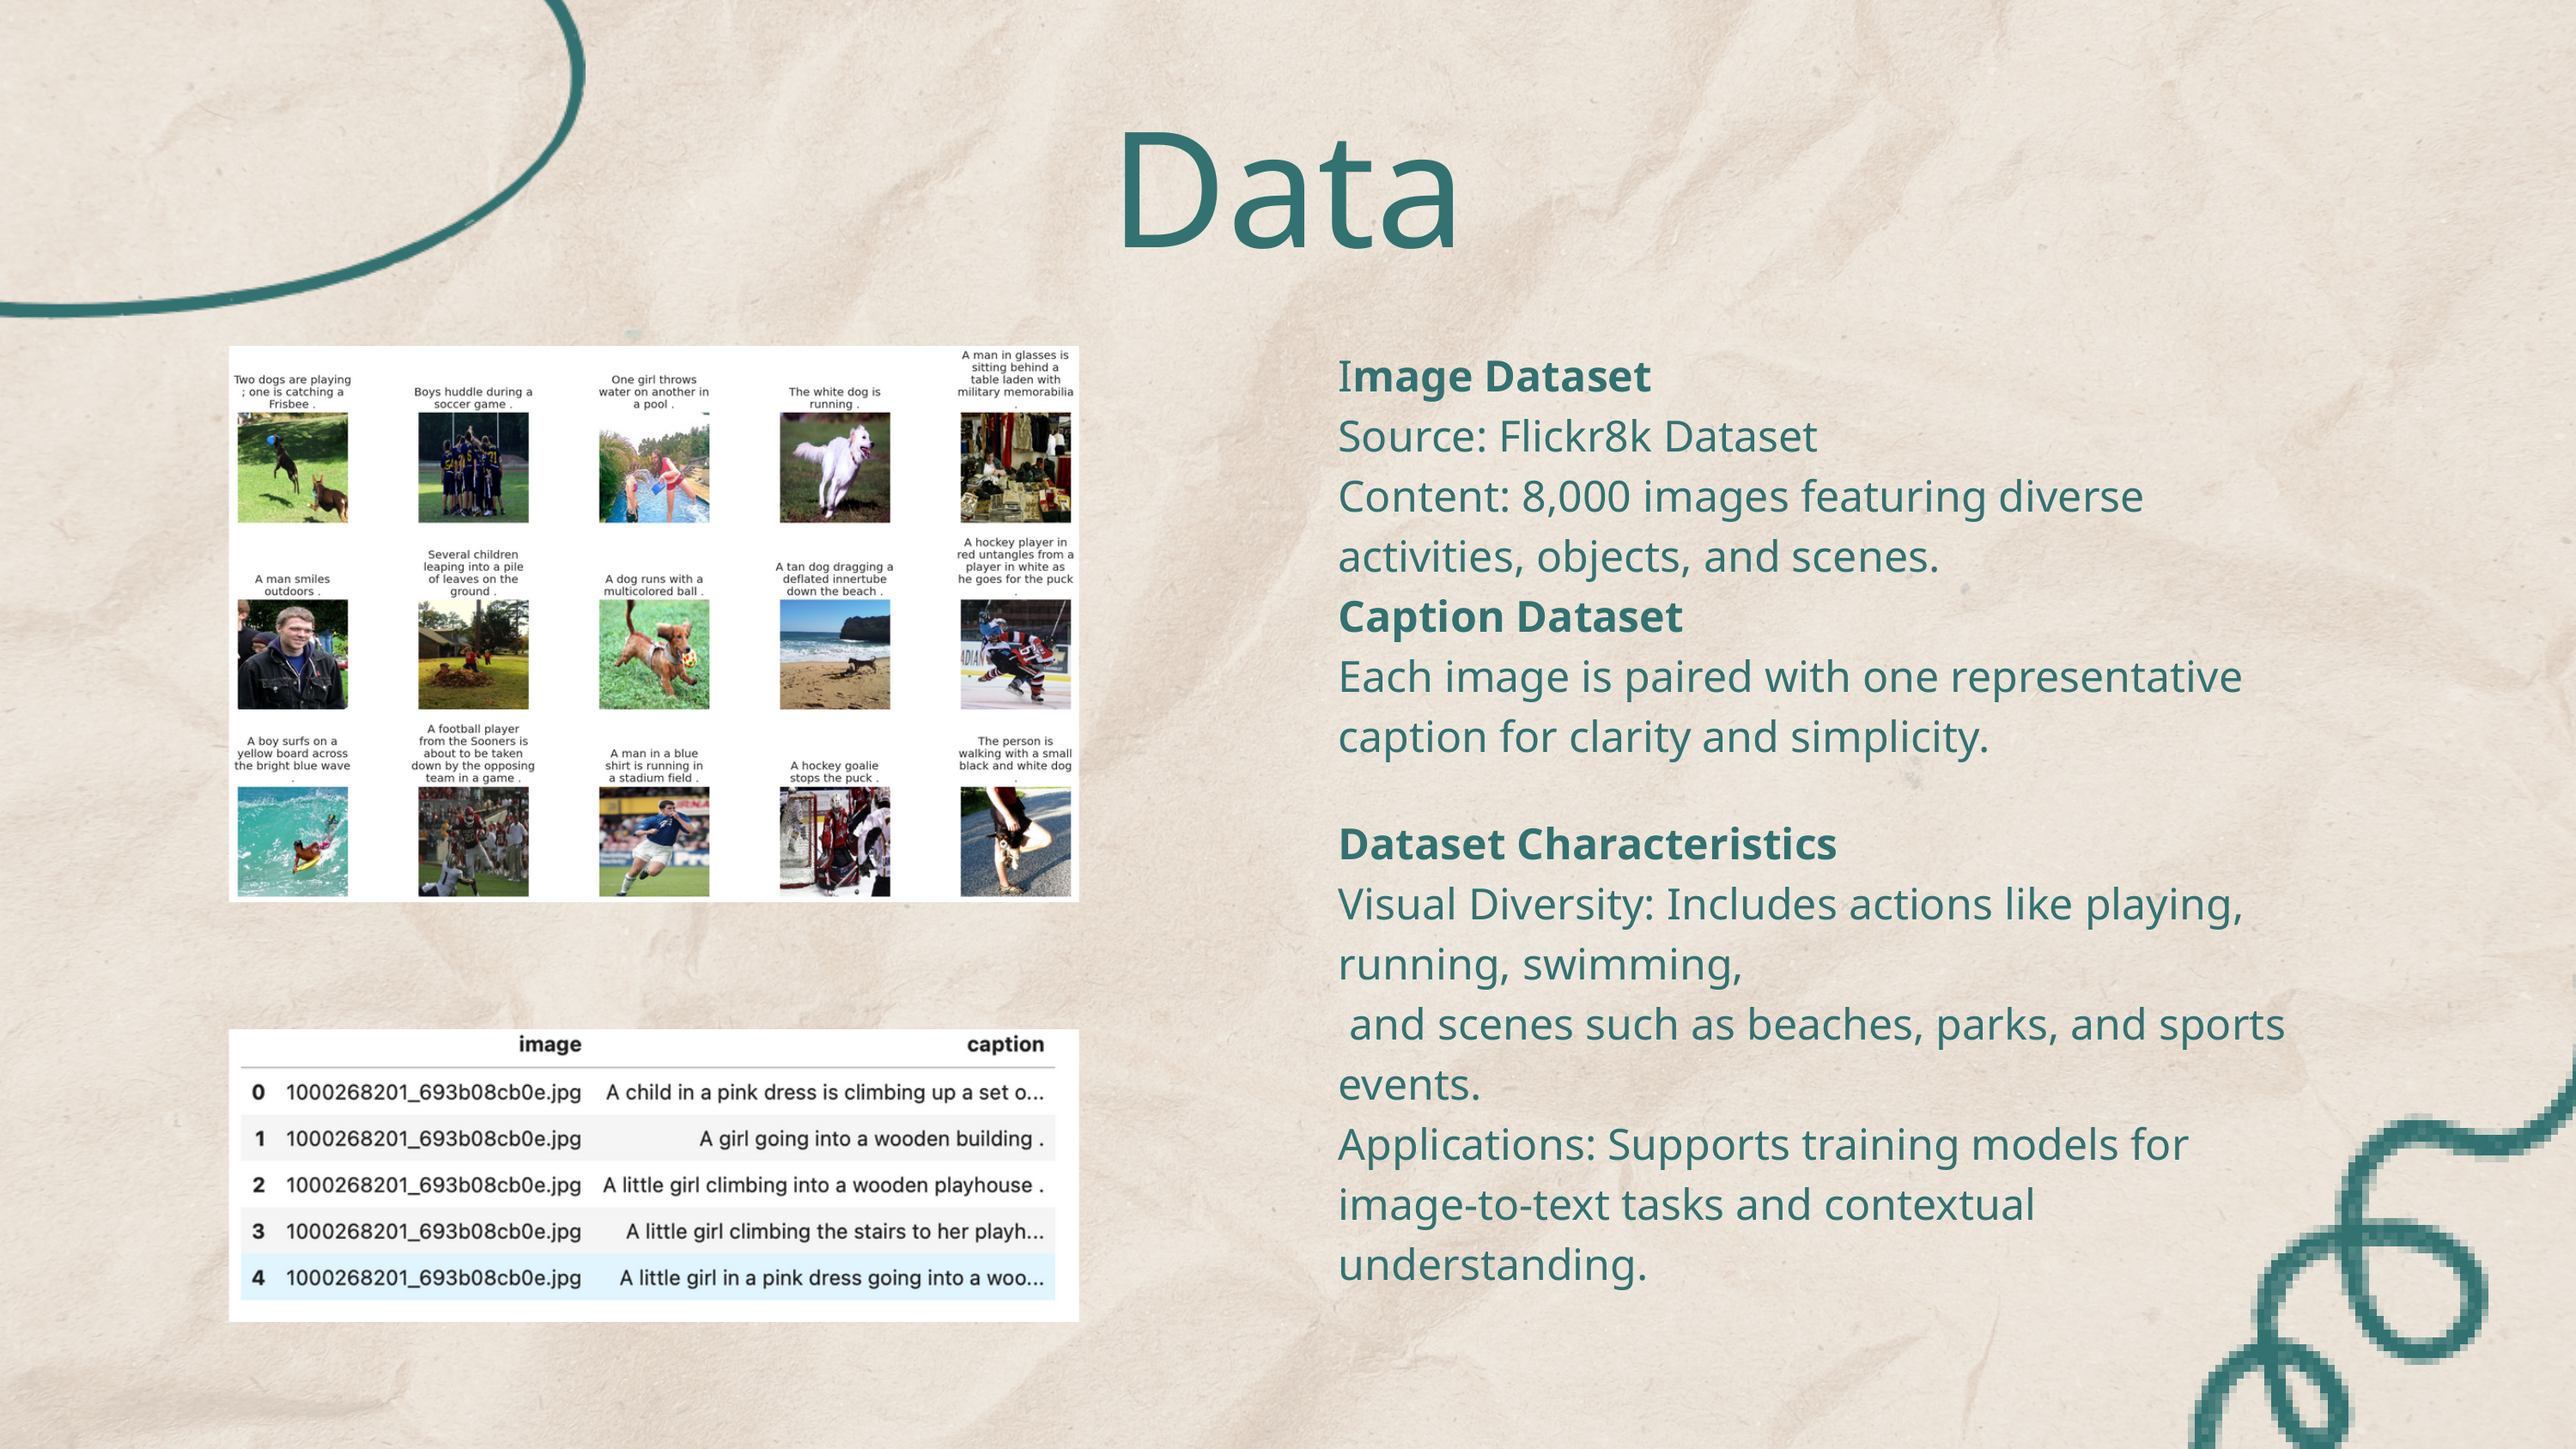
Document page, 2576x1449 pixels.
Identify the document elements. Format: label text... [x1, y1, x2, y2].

text_box [2188, 967, 2576, 1449]
text_box [0, 0, 586, 347]
text_box Dataset Characteristics Visual Diversity: Includes actions like playing, running, swimming, and scenes such as beaches, parks, and sports events. Applications: Supports training models for image-to-text tasks and contextual understanding. [1338, 808, 2289, 1289]
text_box [228, 1029, 1079, 1323]
text_box Image Dataset Source: Flickr8k Dataset Content: 8,000 images featuring diverse activities, objects, and scenes. Caption Dataset Each image is paired with one representative caption for clarity and simplicity. [1338, 340, 2320, 761]
text_box [228, 346, 1079, 902]
text_box Data [937, 54, 1639, 280]
text_box [0, 0, 2576, 1449]
